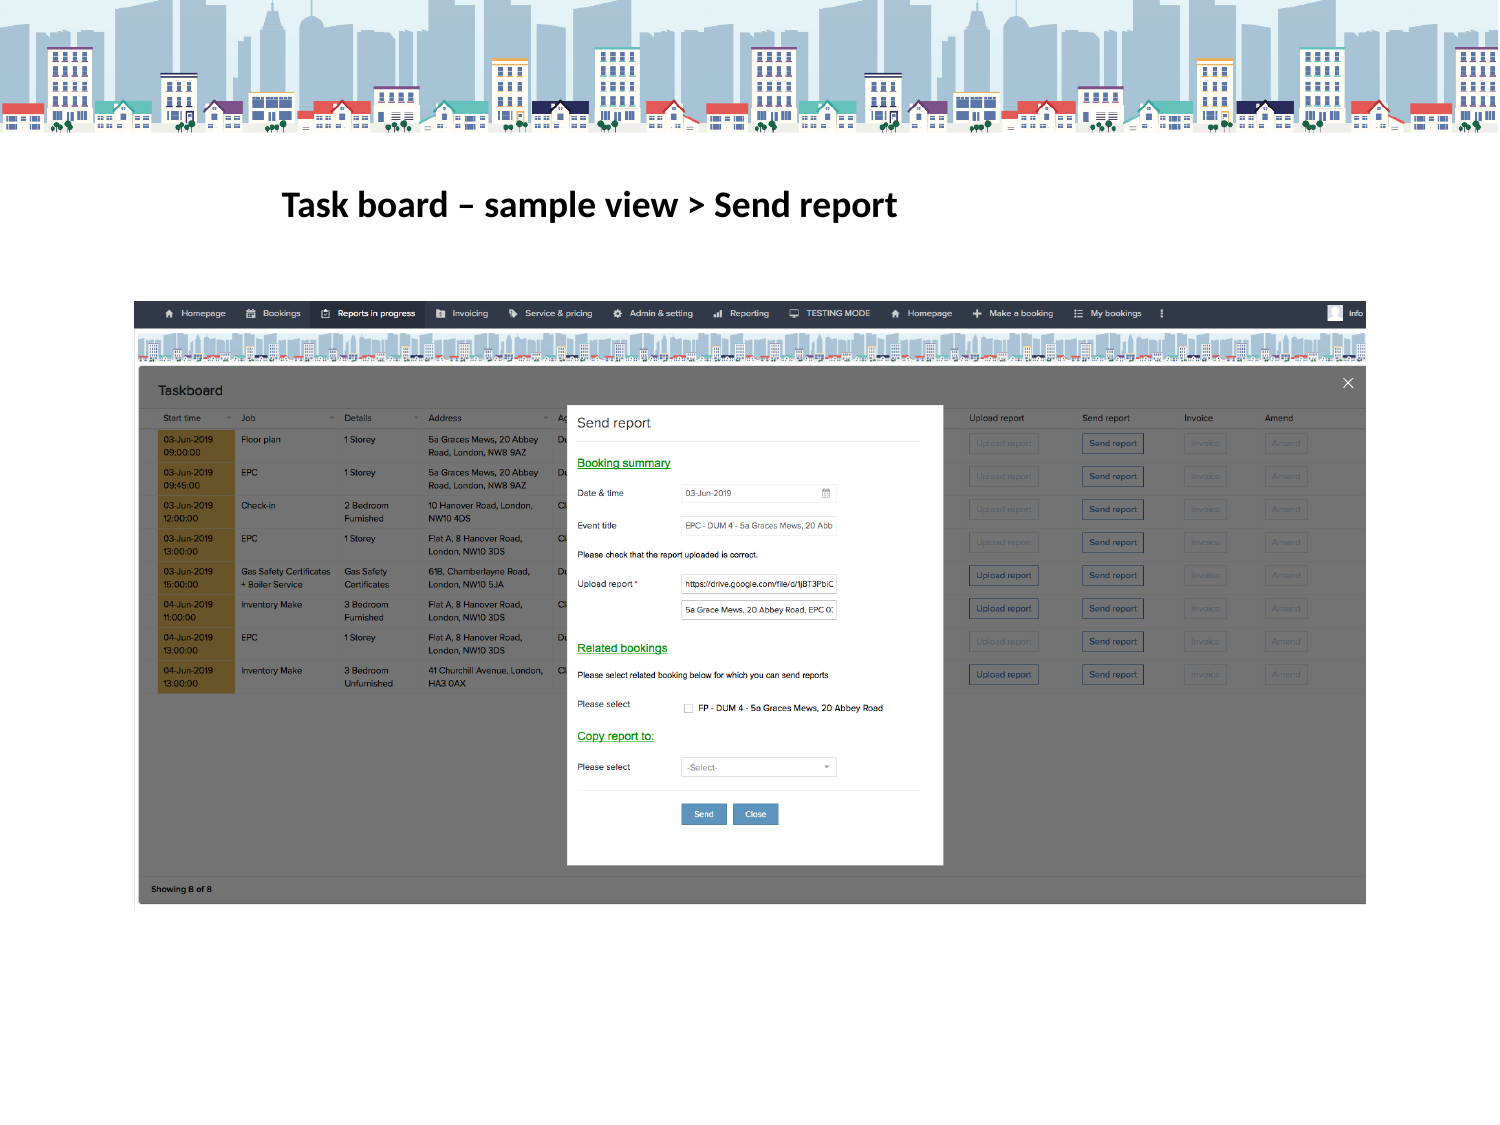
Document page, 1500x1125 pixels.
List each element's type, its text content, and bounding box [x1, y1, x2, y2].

picture [134, 301, 1366, 911]
text_box Task board – sample view > Send report [266, 172, 1464, 233]
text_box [0, 0, 1499, 133]
